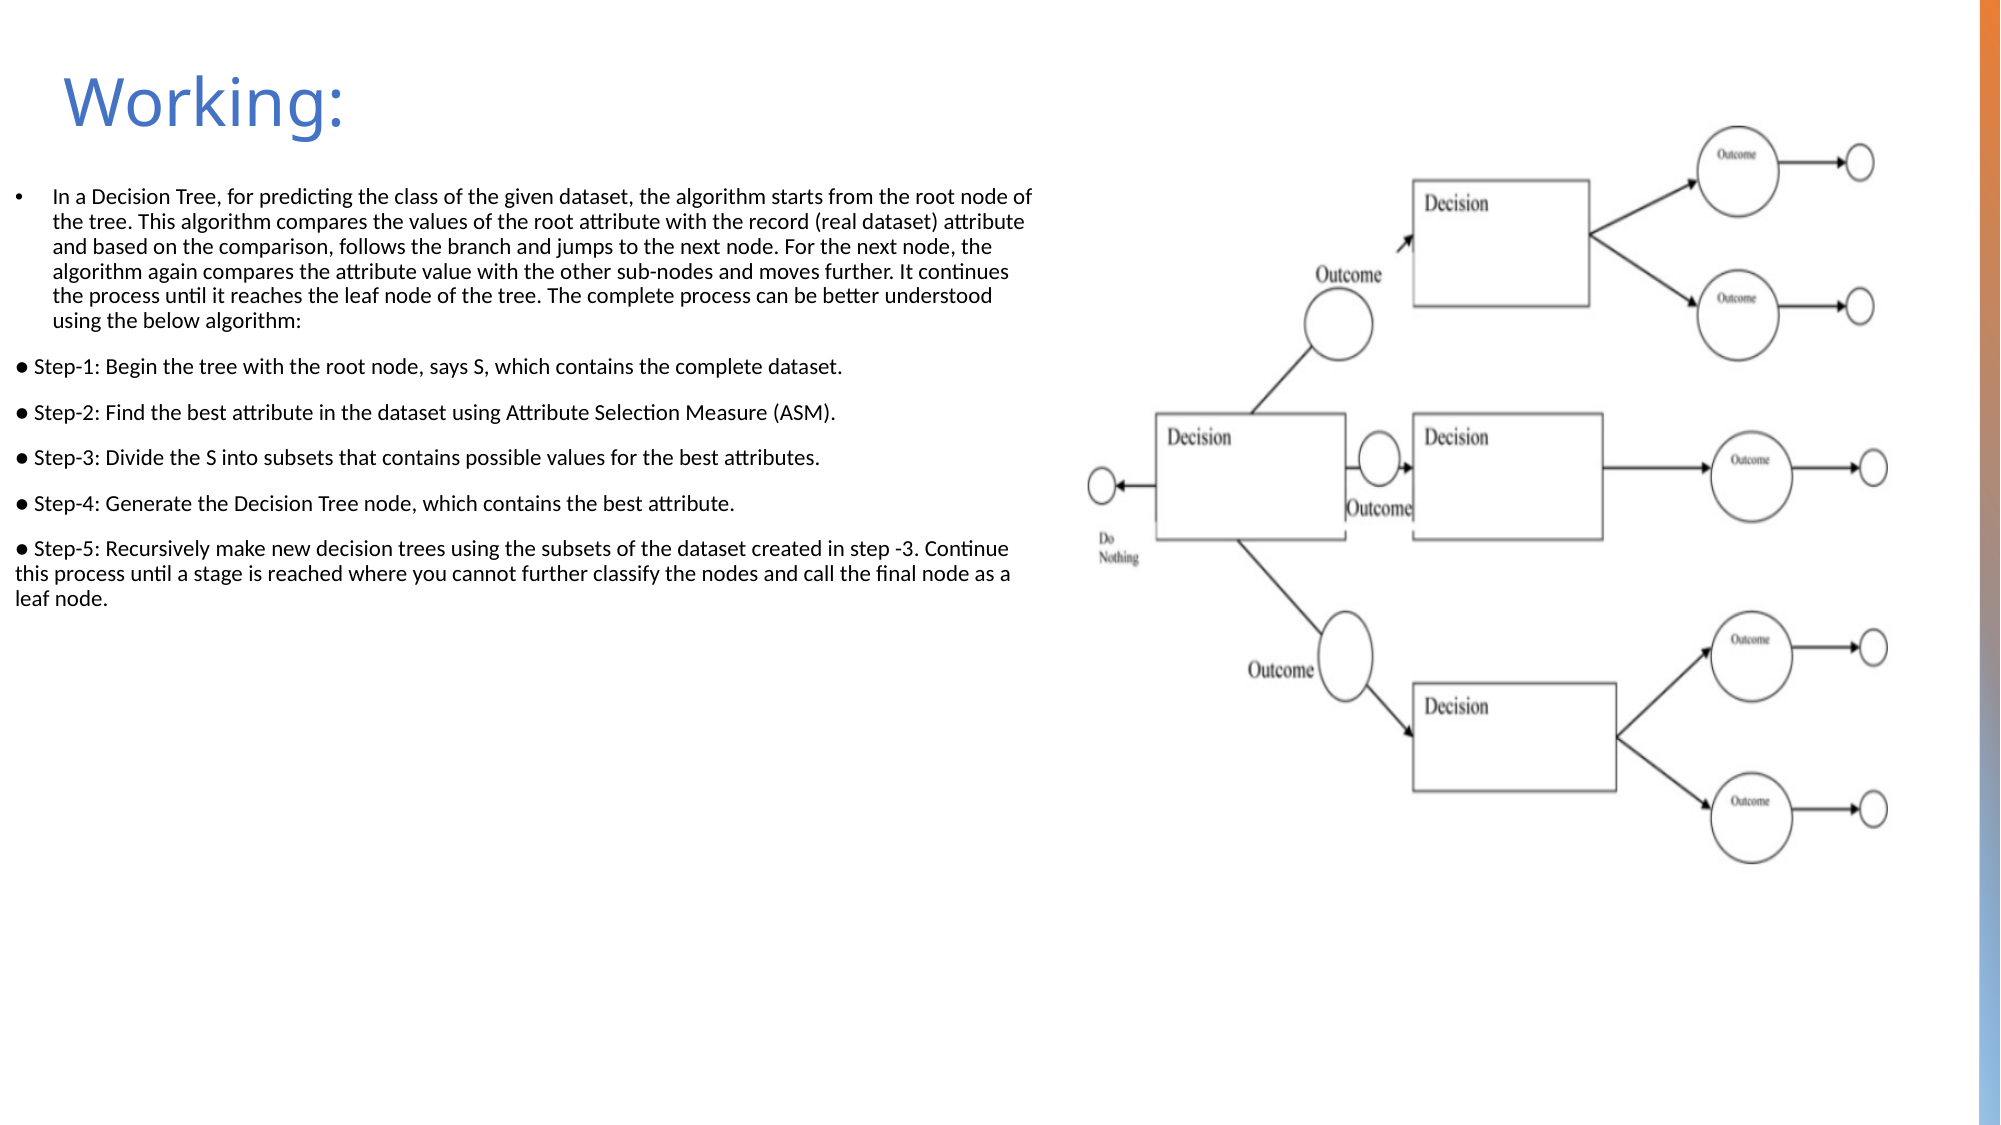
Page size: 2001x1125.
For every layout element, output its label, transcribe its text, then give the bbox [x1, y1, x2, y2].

picture [1079, 111, 1935, 882]
title Working: [48, 41, 856, 149]
list In a Decision Tree, for predicting the class of the given dataset, the algorithm starts from the root node of the tree. This algorithm compares the values of the root attribute with the record (real dataset) attribute and based on the comparison, follows the branch and jumps to the next node. For the next node, the algorithm again compares the attribute value with the other sub-nodes and moves further. It continues the process until it reaches the leaf node of the tree. The complete process can be better understood using the below algorithm: ● Step-1: Begin the tree with the root node, says S, which contains the complete dataset. ● Step-2: Find the best attribute in the dataset using Attribute Selection Measure (ASM). ● Step-3: Divide the S into subsets that contains possible values for the best attributes. ● Step-4: Generate the Decision Tree node, which contains the best attribute. ● Step-5: Recursively make new decision trees using the subsets of the dataset created in step -3. Continue this process until a stage is reached where you cannot further classify the nodes and call the final node as a leaf node. [0, 177, 1057, 1110]
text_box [1979, 0, 2000, 1125]
